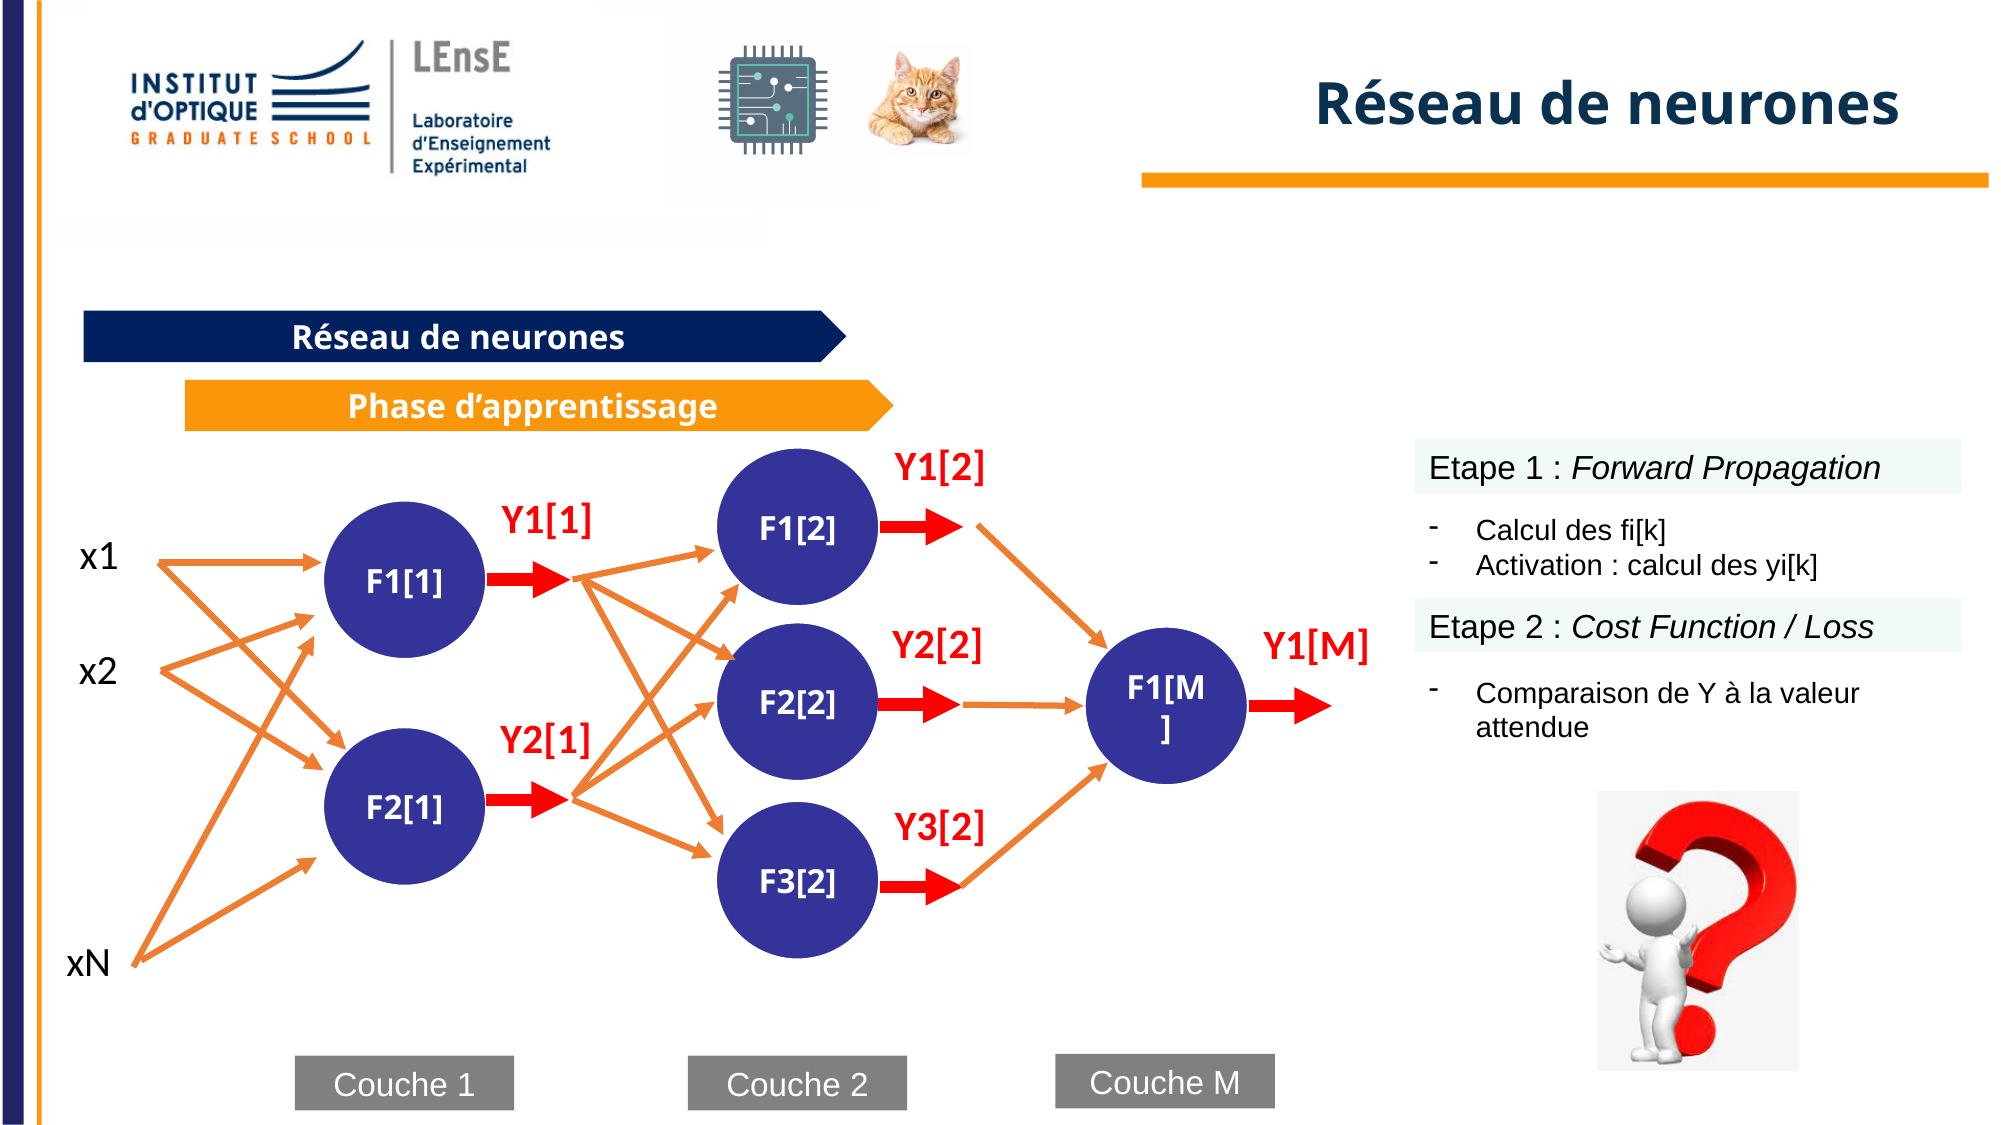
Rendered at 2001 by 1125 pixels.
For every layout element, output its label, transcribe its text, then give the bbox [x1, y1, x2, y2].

text_box F2[1] [319, 724, 490, 889]
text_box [572, 804, 713, 858]
text_box Y2[1] [485, 704, 567, 770]
picture [51, 0, 973, 250]
title Réseau de neurones [974, 45, 1916, 158]
text_box F1[2] [712, 444, 883, 610]
text_box Comparaison de Y à la valeur attendue [1414, 666, 1962, 752]
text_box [140, 856, 318, 961]
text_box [573, 583, 740, 796]
text_box Y2[2] [877, 609, 1009, 675]
text_box Y3[2] [880, 791, 955, 857]
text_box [133, 635, 315, 968]
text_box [160, 615, 315, 635]
text_box Calcul des fi[k] Activation : calcul des yi[k] [1414, 504, 1962, 589]
picture [1596, 791, 1799, 1071]
text_box Etape 1 : Forward Propagation [1414, 438, 1962, 494]
text_box Y1[2] [880, 431, 1012, 497]
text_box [960, 762, 1108, 888]
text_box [572, 550, 716, 580]
text_box F3[2] [712, 797, 883, 963]
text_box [718, 804, 724, 836]
text_box Couche 2 [687, 1055, 908, 1111]
text_box Réseau de neurones [81, 308, 849, 365]
text_box Y1[M] [1248, 610, 1399, 676]
text_box Y1[1] [487, 484, 619, 550]
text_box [158, 562, 347, 750]
text_box [1141, 172, 1989, 188]
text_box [977, 524, 1109, 650]
text_box x1 [64, 520, 134, 585]
text_box Couche M [1055, 1053, 1275, 1109]
text_box xN [51, 927, 127, 993]
text_box F2[2] [744, 619, 883, 785]
text_box Phase d’apprentissage [182, 377, 896, 434]
text_box Couche 1 [294, 1055, 515, 1111]
text_box F1[M] [1081, 623, 1251, 789]
text_box [55, 11, 752, 220]
text_box F1[1] [322, 497, 490, 663]
text_box Etape 2 : Cost Function / Loss [1414, 597, 1962, 653]
text_box x2 [63, 635, 132, 701]
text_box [319, 670, 324, 771]
